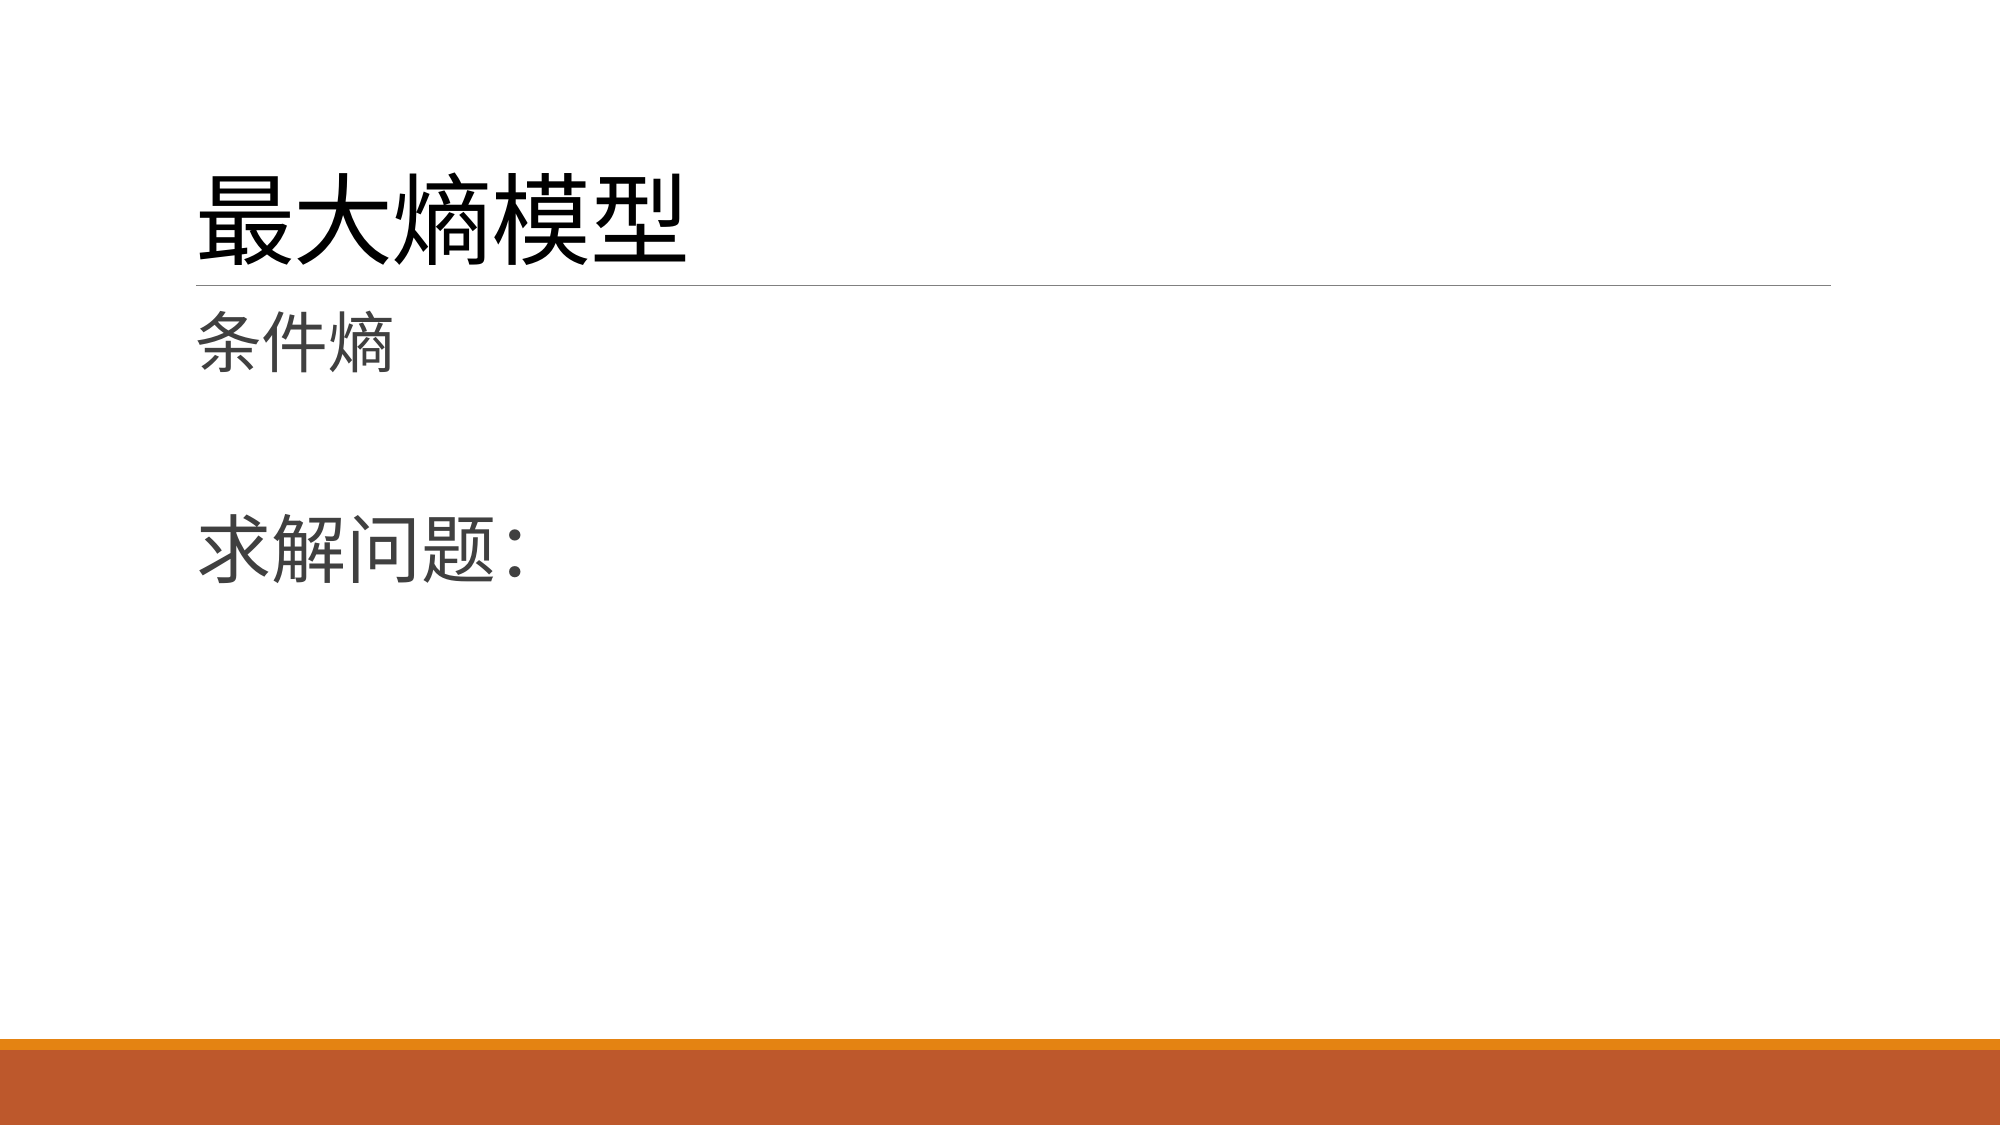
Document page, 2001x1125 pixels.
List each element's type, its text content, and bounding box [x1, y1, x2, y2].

title 最大熵模型 [180, 47, 1830, 285]
